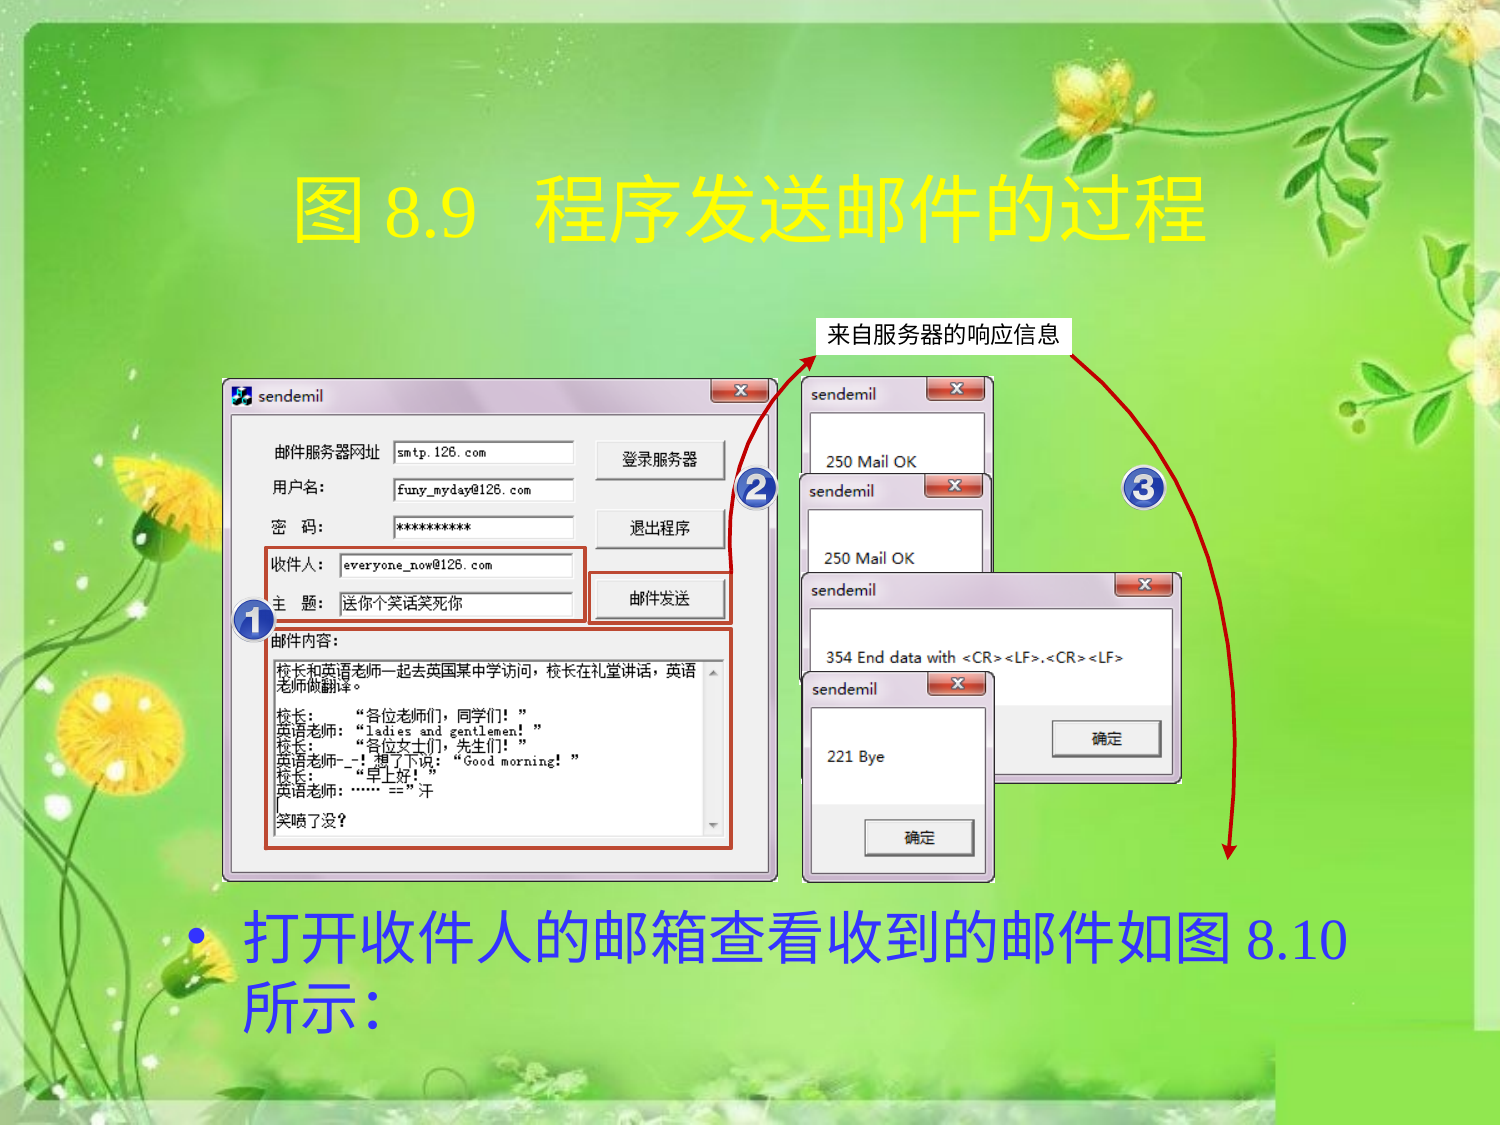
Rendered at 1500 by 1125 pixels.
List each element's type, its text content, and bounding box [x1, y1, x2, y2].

picture [0, 1, 1500, 1125]
list 打开收件人的邮箱查看收到的邮件如图8.10所示： [171, 893, 1425, 1071]
title 图8.9 程序发送邮件的过程 [247, 113, 1252, 302]
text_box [218, 314, 1255, 888]
